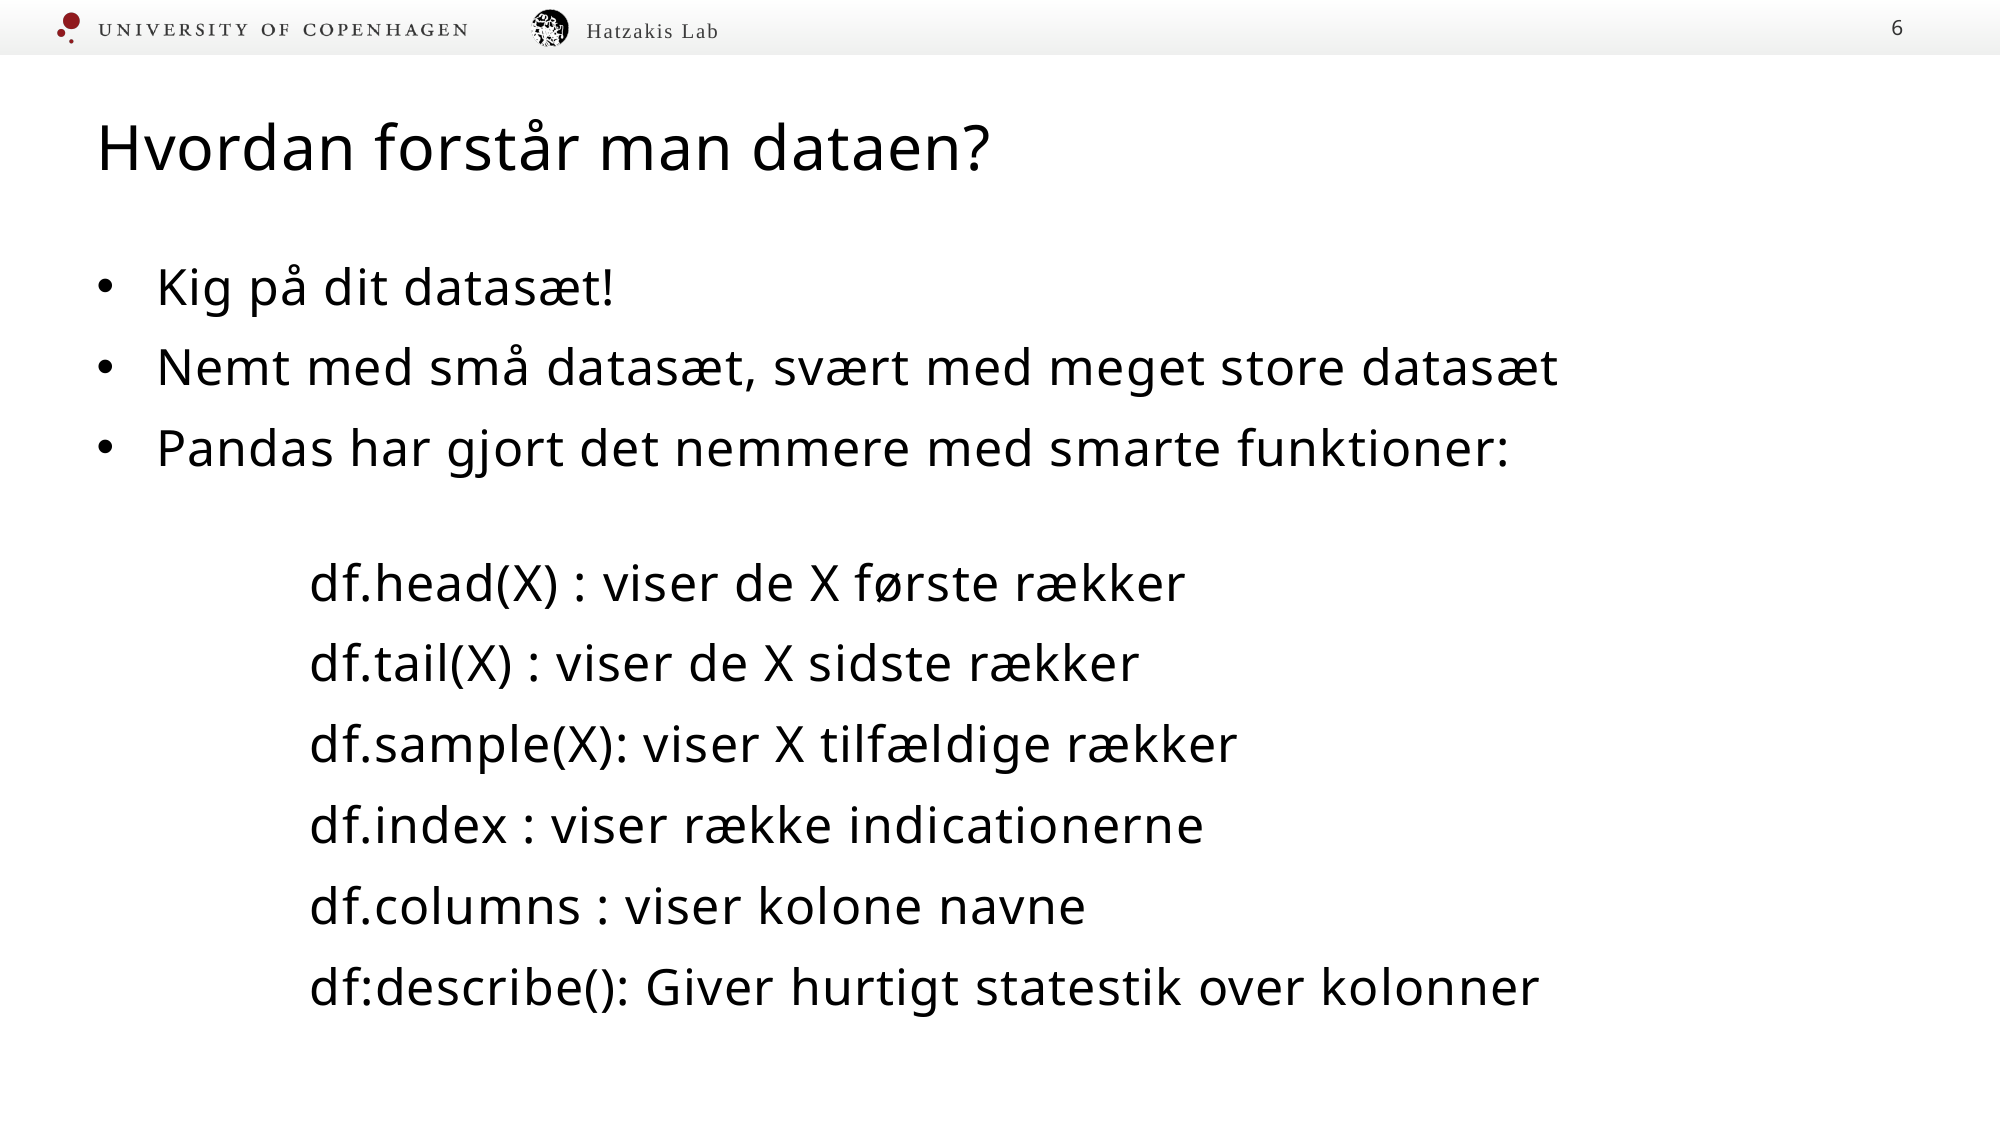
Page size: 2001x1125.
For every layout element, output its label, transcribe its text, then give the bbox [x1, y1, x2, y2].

slide_number 6 [1881, 17, 1904, 44]
picture [531, 9, 569, 48]
text_box df.head(X) : viser de X første rækker df.tail(X) : viser de X sidste rækker df.sample(X): viser X tilfældige rækker df.index : viser række indicationerne df.columns : viser kolone navne df:describe(): Giver hurtigt statestik over kolonner [302, 543, 1550, 1023]
text_box Hatzakis Lab [579, 10, 726, 51]
text_box [0, 0, 2000, 55]
text_box Hvordan forstår man dataen? [96, 107, 1904, 250]
text_box Kig på dit datasæt! Nemt med små datasæt, svært med meget store datasæt Pandas har gjort det nemmere med smarte funktioner: [96, 254, 1904, 1022]
picture [91, 15, 475, 43]
picture [54, 10, 83, 46]
